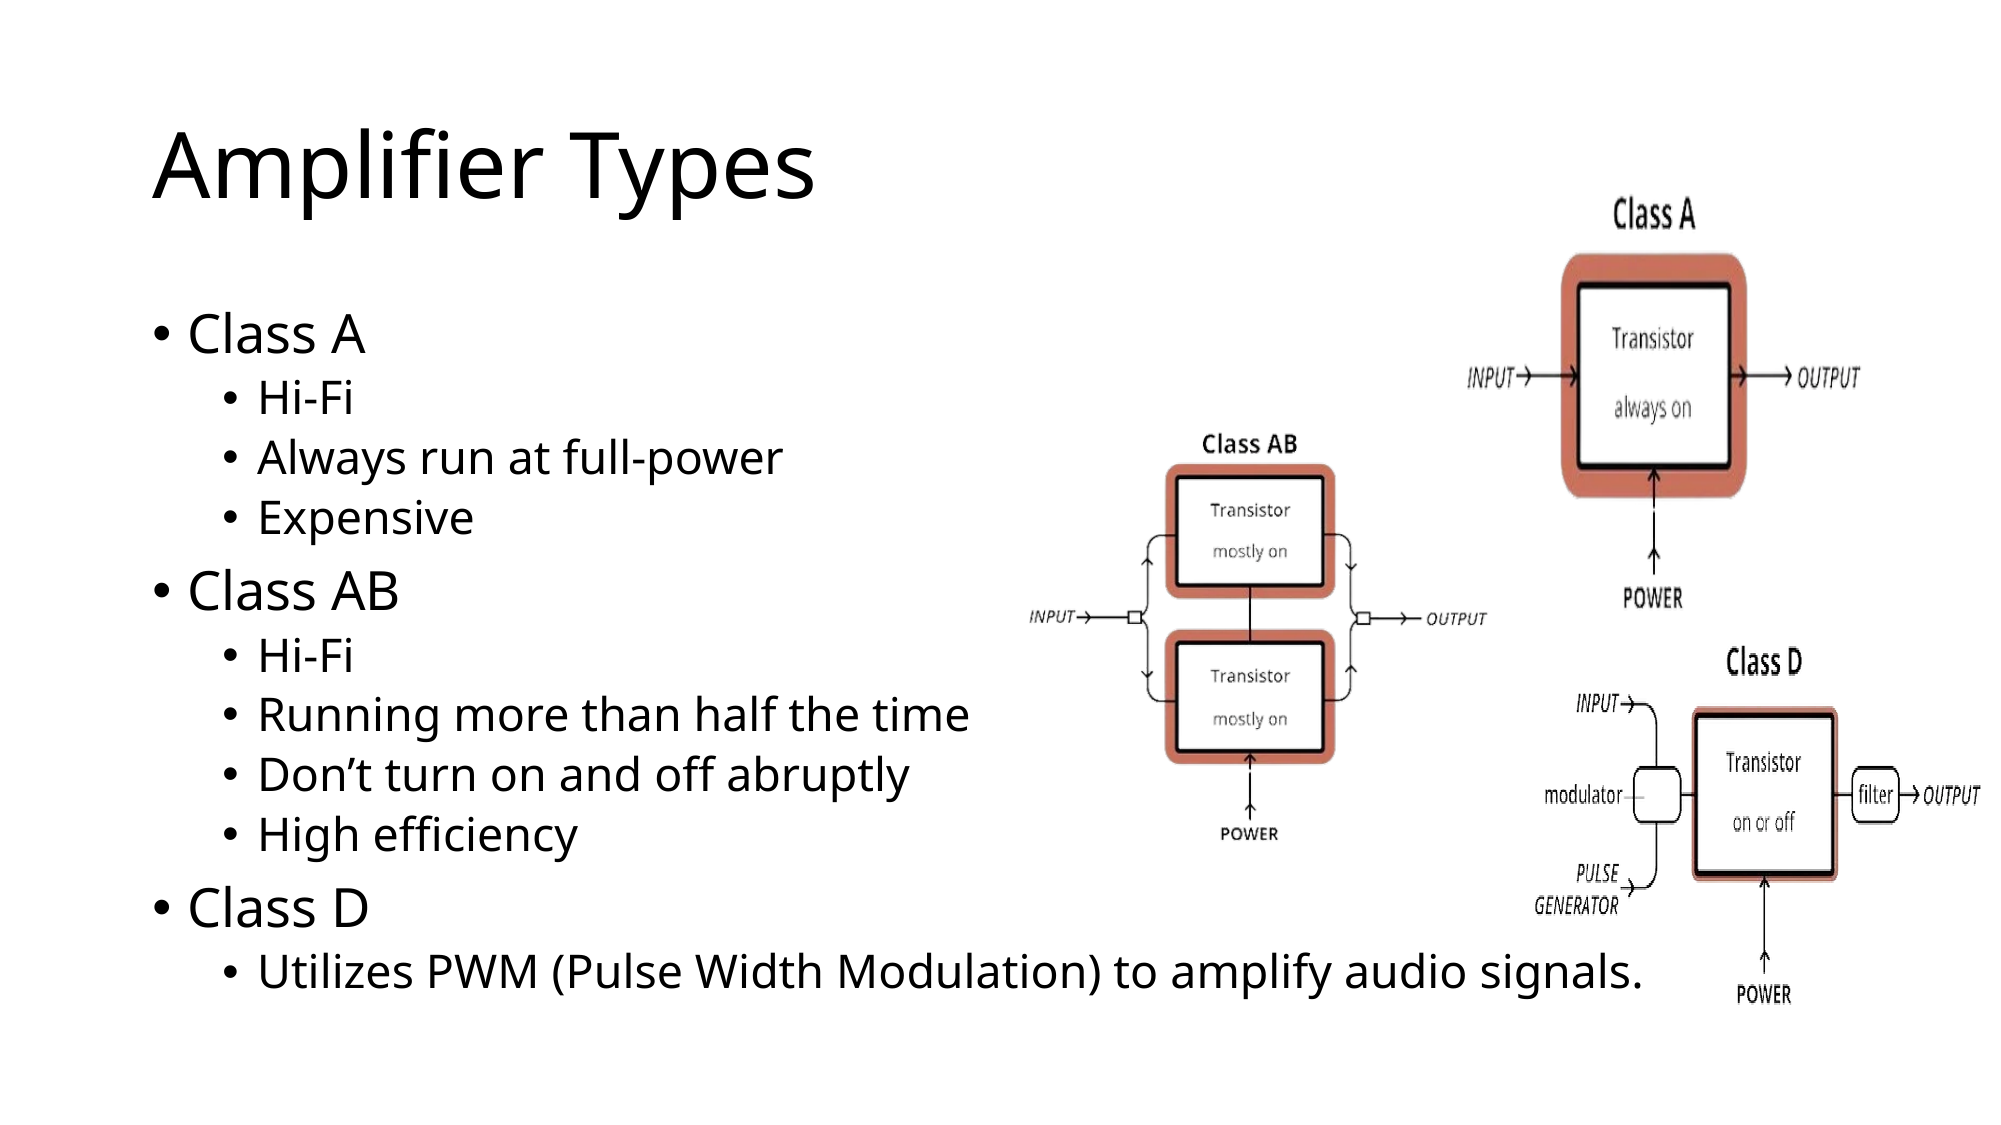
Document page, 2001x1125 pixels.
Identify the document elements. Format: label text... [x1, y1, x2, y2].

picture [1527, 640, 2000, 1014]
picture [999, 184, 1914, 852]
title Amplifier Types [137, 59, 1863, 278]
list Class A Hi-Fi Always run at full-power Expensive Class AB Hi-Fi Running more than half the time Don’t turn on and off abruptly High efficiency Class D Utilizes PWM (Pulse Width Modulation) to amplify audio signals. [137, 299, 1863, 1014]
